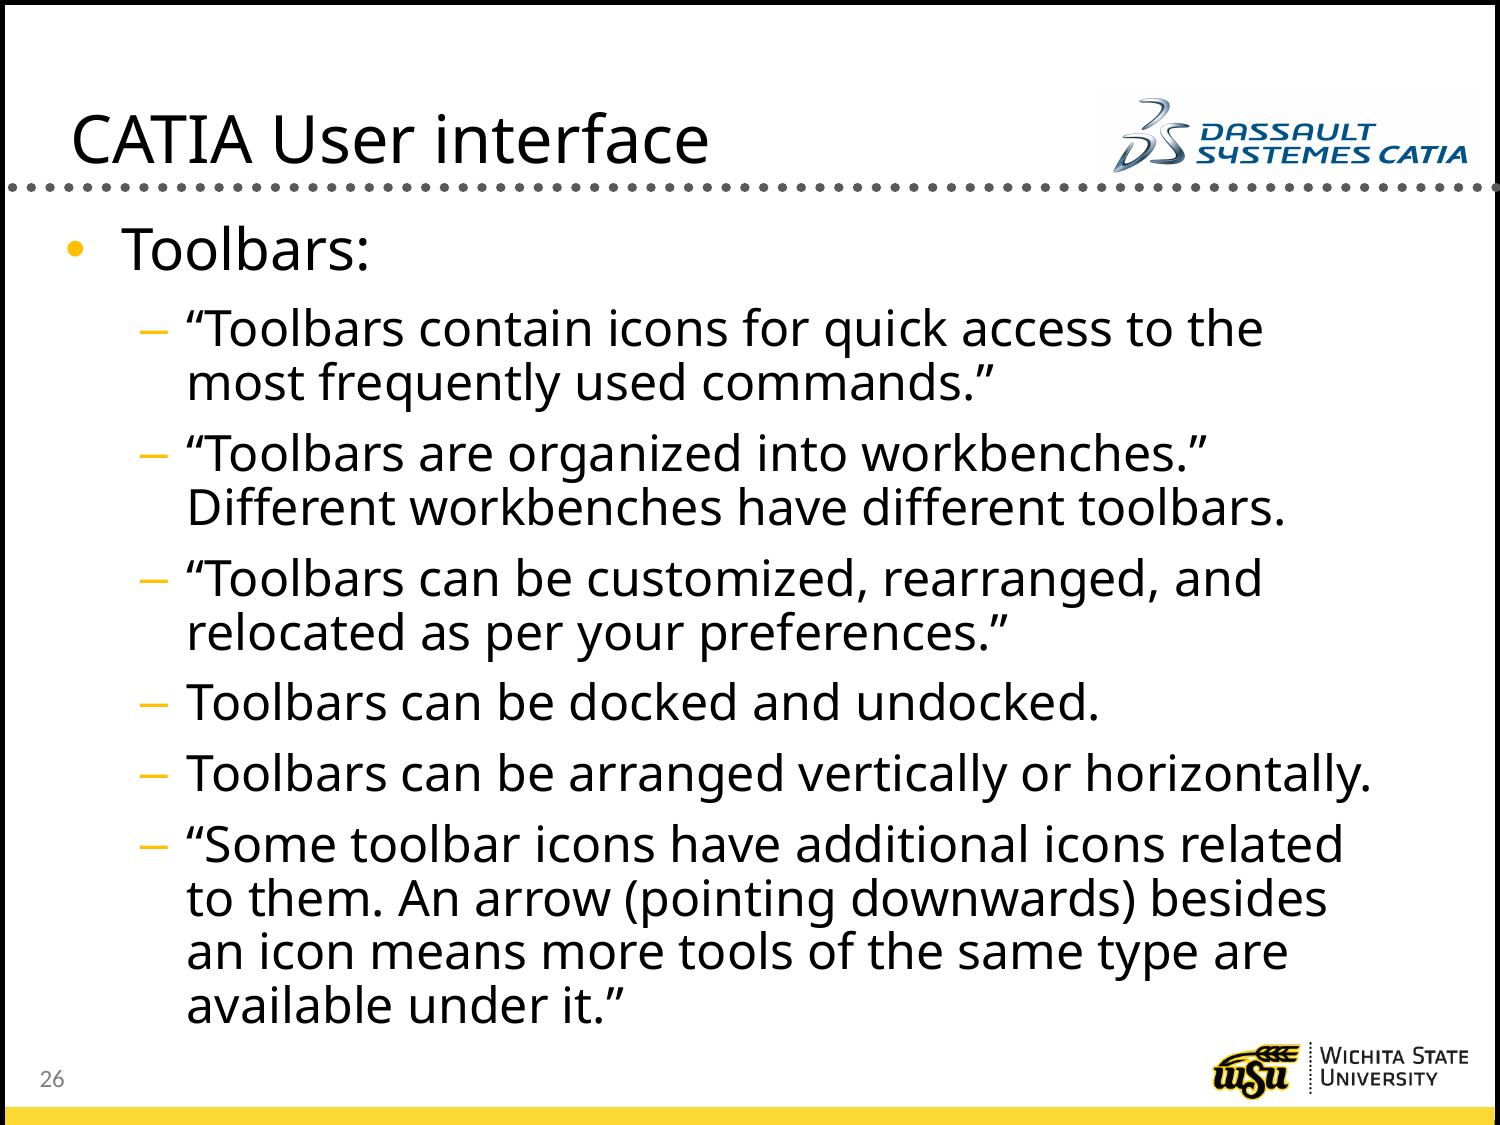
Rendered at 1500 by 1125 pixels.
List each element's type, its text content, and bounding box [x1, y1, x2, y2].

picture [1099, 90, 1480, 175]
title CATIA User interface [55, 44, 1451, 185]
list Toolbars: “Toolbars contain icons for quick access to the most frequently used commands.” “Toolbars are organized into workbenches.” Different workbenches have different toolbars. “Toolbars can be customized, rearranged, and relocated as per your preferences.” Toolbars can be docked and undocked. Toolbars can be arranged vertically or horizontally. “Some toolbar icons have additional icons related to them. An arrow (pointing downwards) besides an icon means more tools of the same type are available under it.” [49, 212, 1401, 956]
picture [1212, 1042, 1468, 1100]
